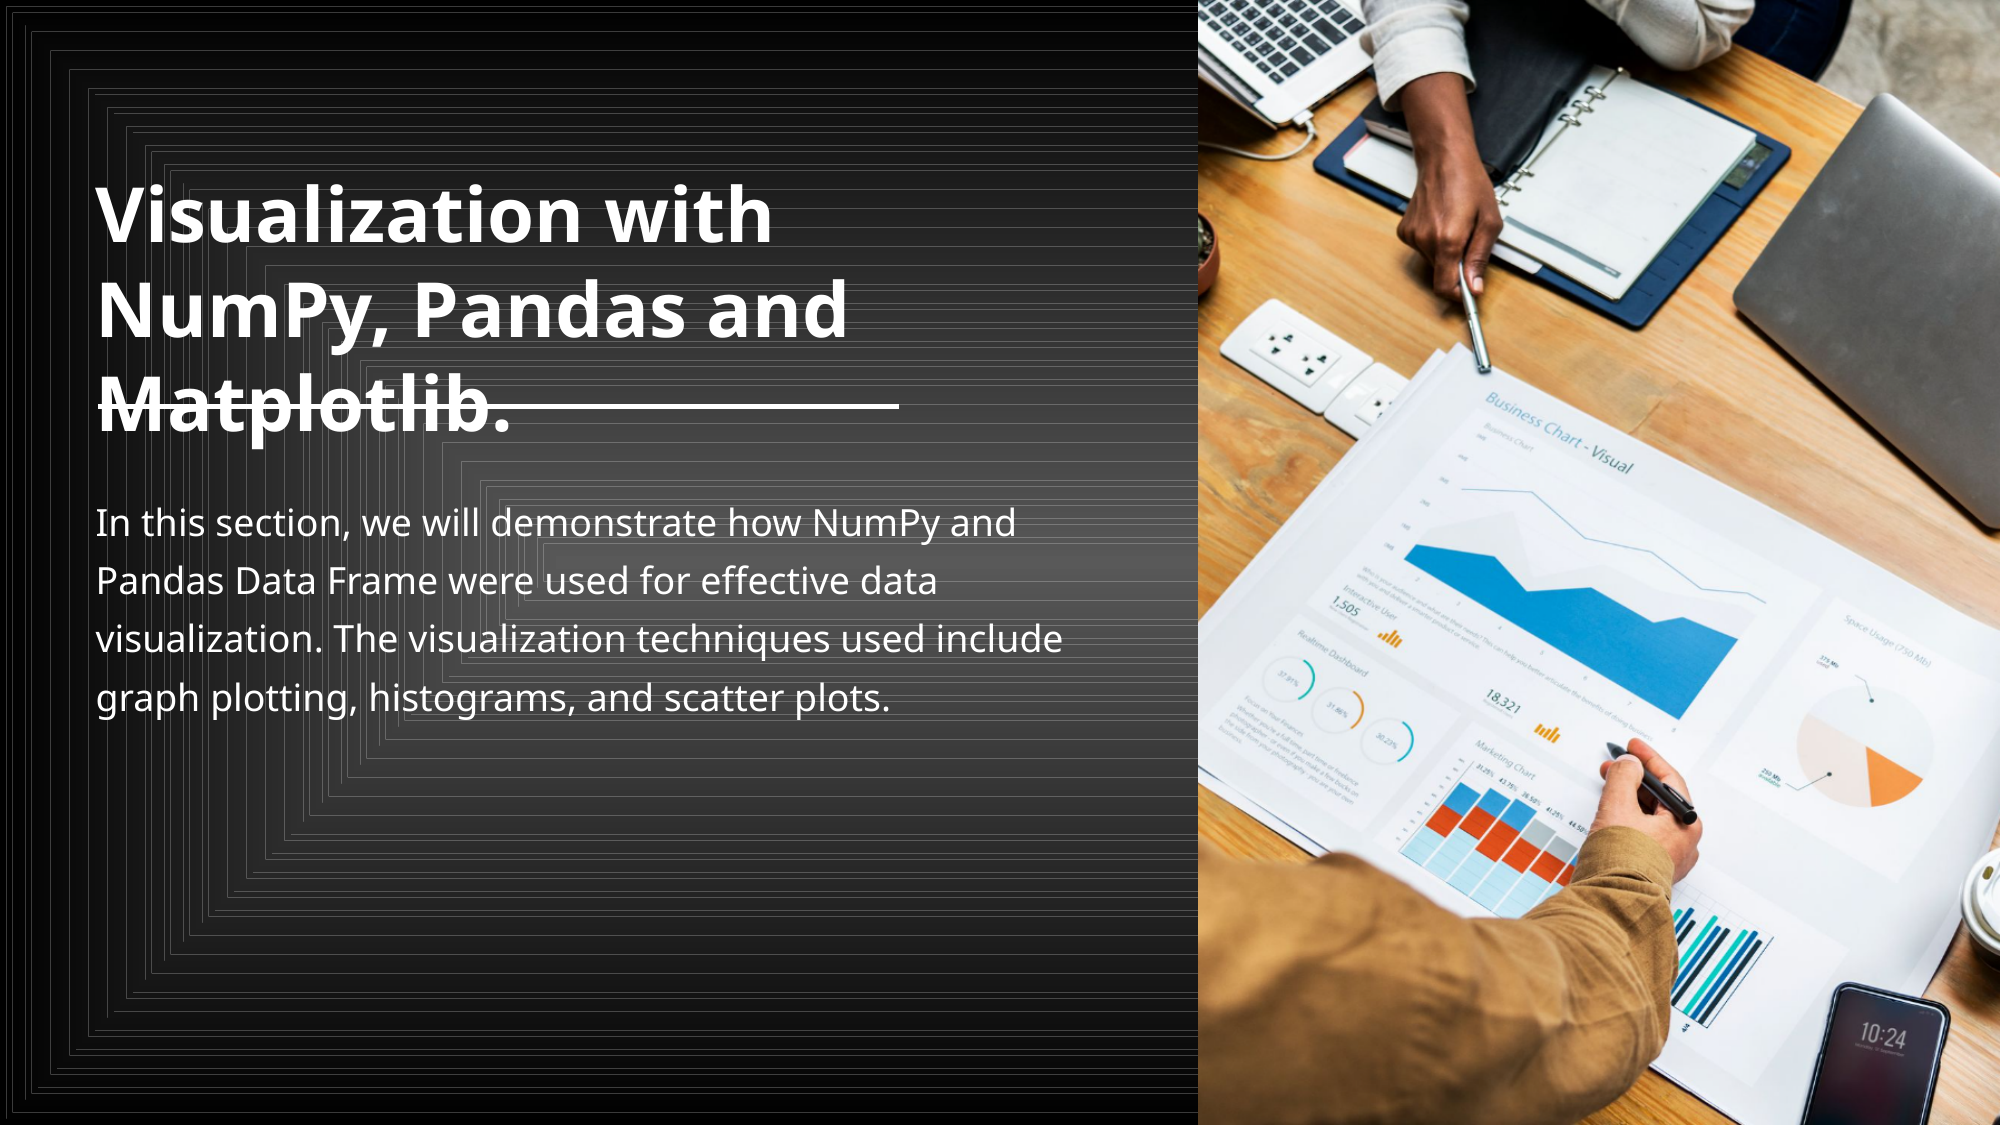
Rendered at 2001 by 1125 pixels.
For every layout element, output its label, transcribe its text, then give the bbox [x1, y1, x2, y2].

text_box In this section, we will demonstrate how NumPy and Pandas Data Frame were used for effective data visualization. The visualization techniques used include graph plotting, histograms, and scatter plots. [80, 478, 1115, 727]
text_box Visualization with NumPy, Pandas and Matplotlib. [80, 155, 1031, 401]
picture [1198, 0, 2000, 1125]
